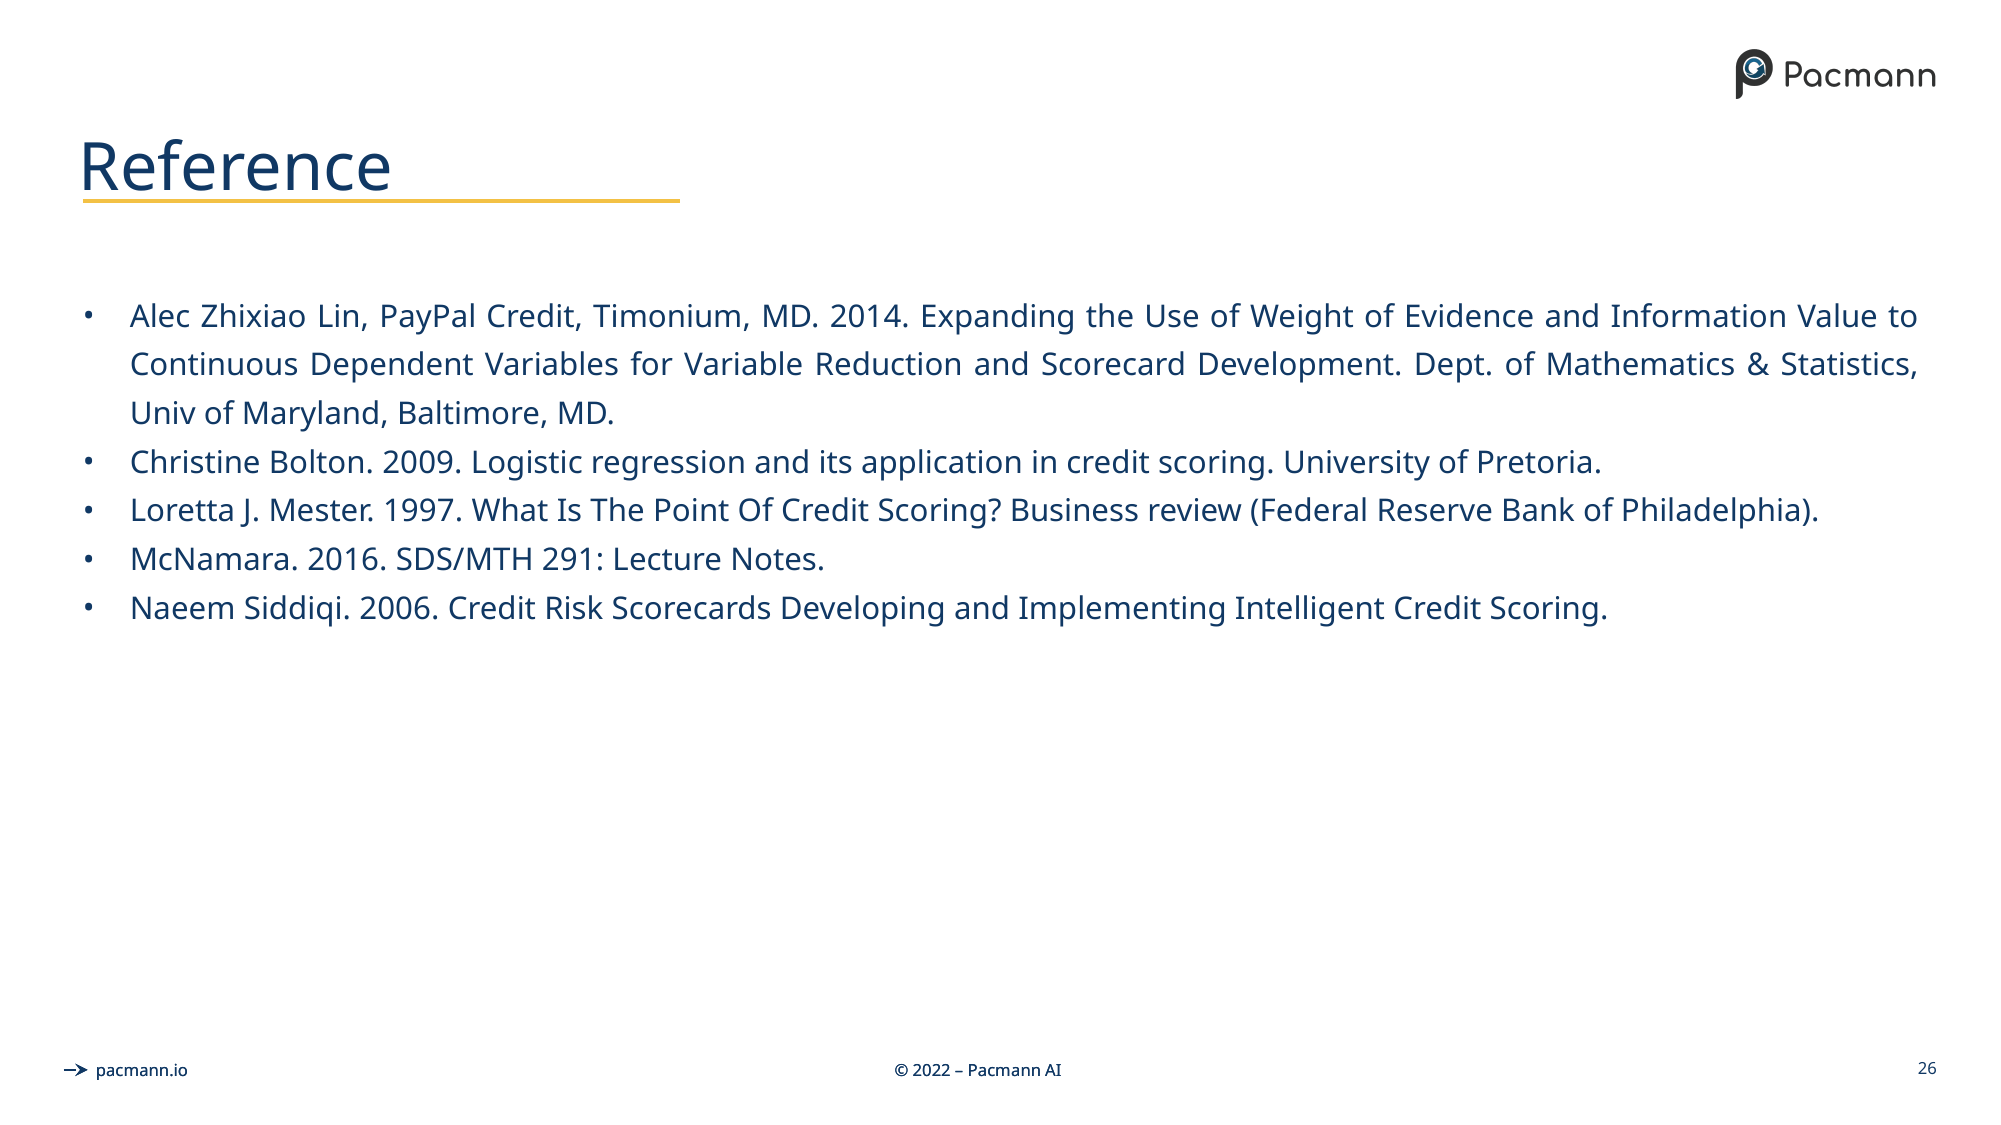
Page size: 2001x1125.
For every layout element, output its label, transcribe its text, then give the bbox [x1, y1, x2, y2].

picture [1707, 36, 1966, 112]
text_box Alec Zhixiao Lin, PayPal Credit, Timonium, MD. 2014. Expanding the Use of Weight of Evidence and Information Value to Continuous Dependent Variables for Variable Reduction and Scorecard Development. Dept. of Mathematics & Statistics, Univ of Maryland, Baltimore, MD. Christine Bolton. 2009. Logistic regression and its application in credit scoring. University of Pretoria. Loretta J. Mester. 1997. What Is The Point Of Credit Scoring? Business review (Federal Reserve Bank of Philadelphia). McNamara. 2016. SDS/MTH 291: Lecture Notes. Naeem Siddiqi. 2006. Credit Risk Scorecards Developing and Implementing Intelligent Credit Scoring. [67, 277, 1937, 682]
title Reference [63, 59, 1952, 278]
